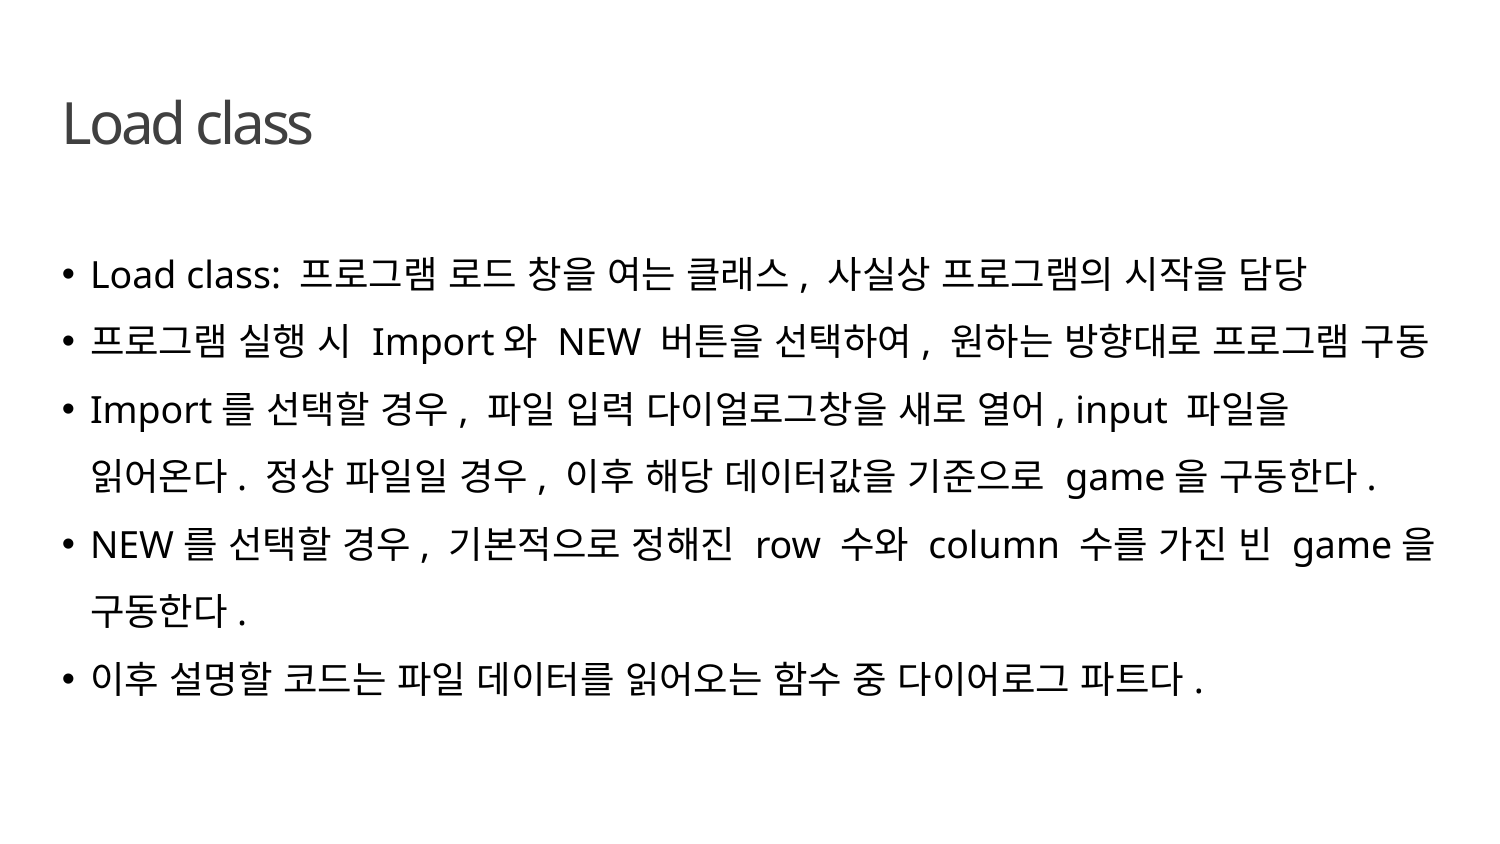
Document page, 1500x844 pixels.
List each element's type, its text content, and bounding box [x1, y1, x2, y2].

text_box Load class [47, 79, 1453, 164]
text_box Load class: 프로그램 로드 창을 여는 클래스, 사실상 프로그램의 시작을 담당 프로그램 실행 시 Import와 NEW 버튼을 선택하여, 원하는 방향대로 프로그램 구동 Import를 선택할 경우, 파일 입력 다이얼로그창을 새로 열어, input 파일을 읽어온다. 정상 파일일 경우, 이후 해당 데이터값을 기준으로 game을 구동한다. NEW를 선택할 경우, 기본적으로 정해진 row 수와 column 수를 가진 빈 game을 구동한다. 이후 설명할 코드는 파일 데이터를 읽어오는 함수 중 다이어로그 파트다. [47, 221, 1453, 709]
